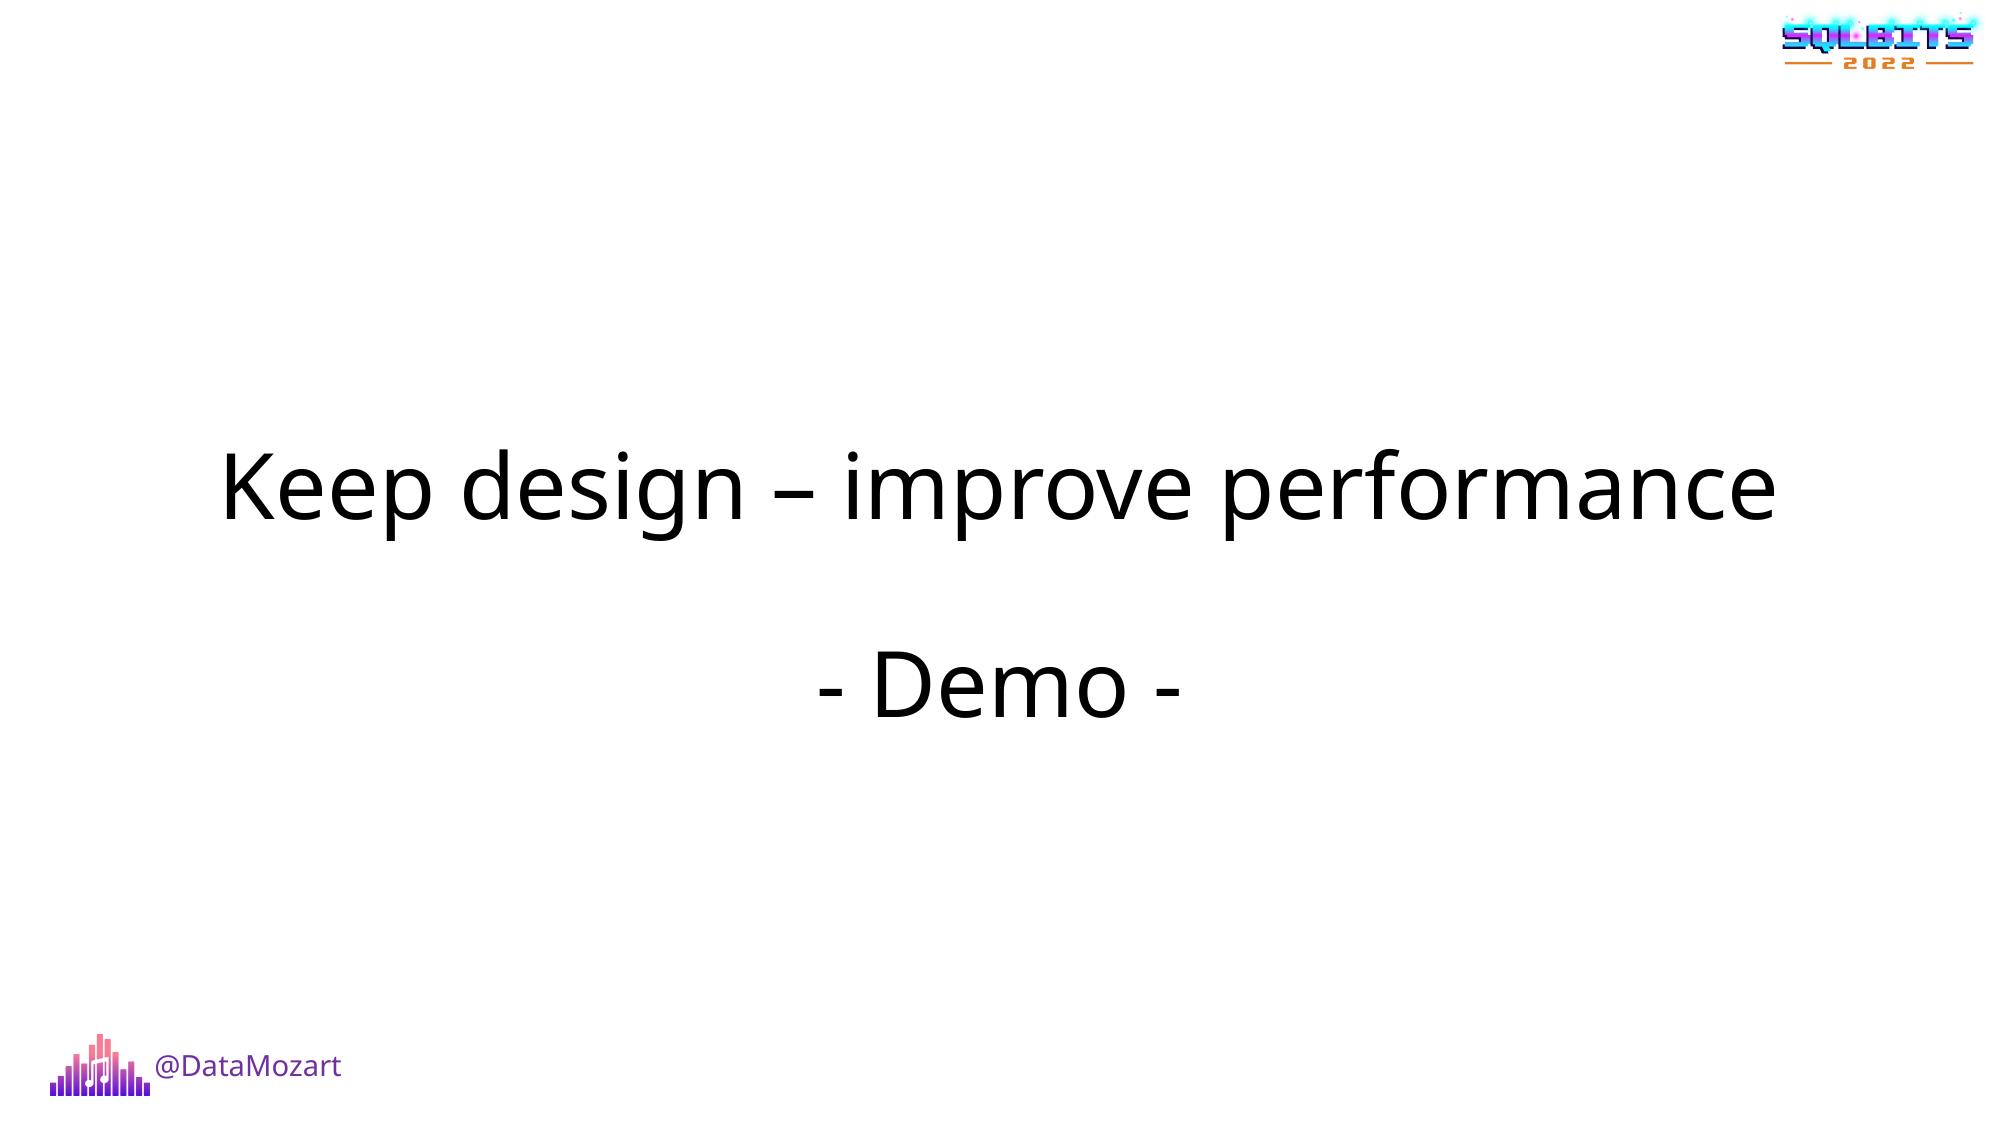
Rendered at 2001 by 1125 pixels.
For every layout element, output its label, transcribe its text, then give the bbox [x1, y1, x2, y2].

text_box Keep design – improve performance - Demo - [137, 432, 1863, 828]
picture [50, 1034, 150, 1096]
picture [1777, 7, 1989, 69]
